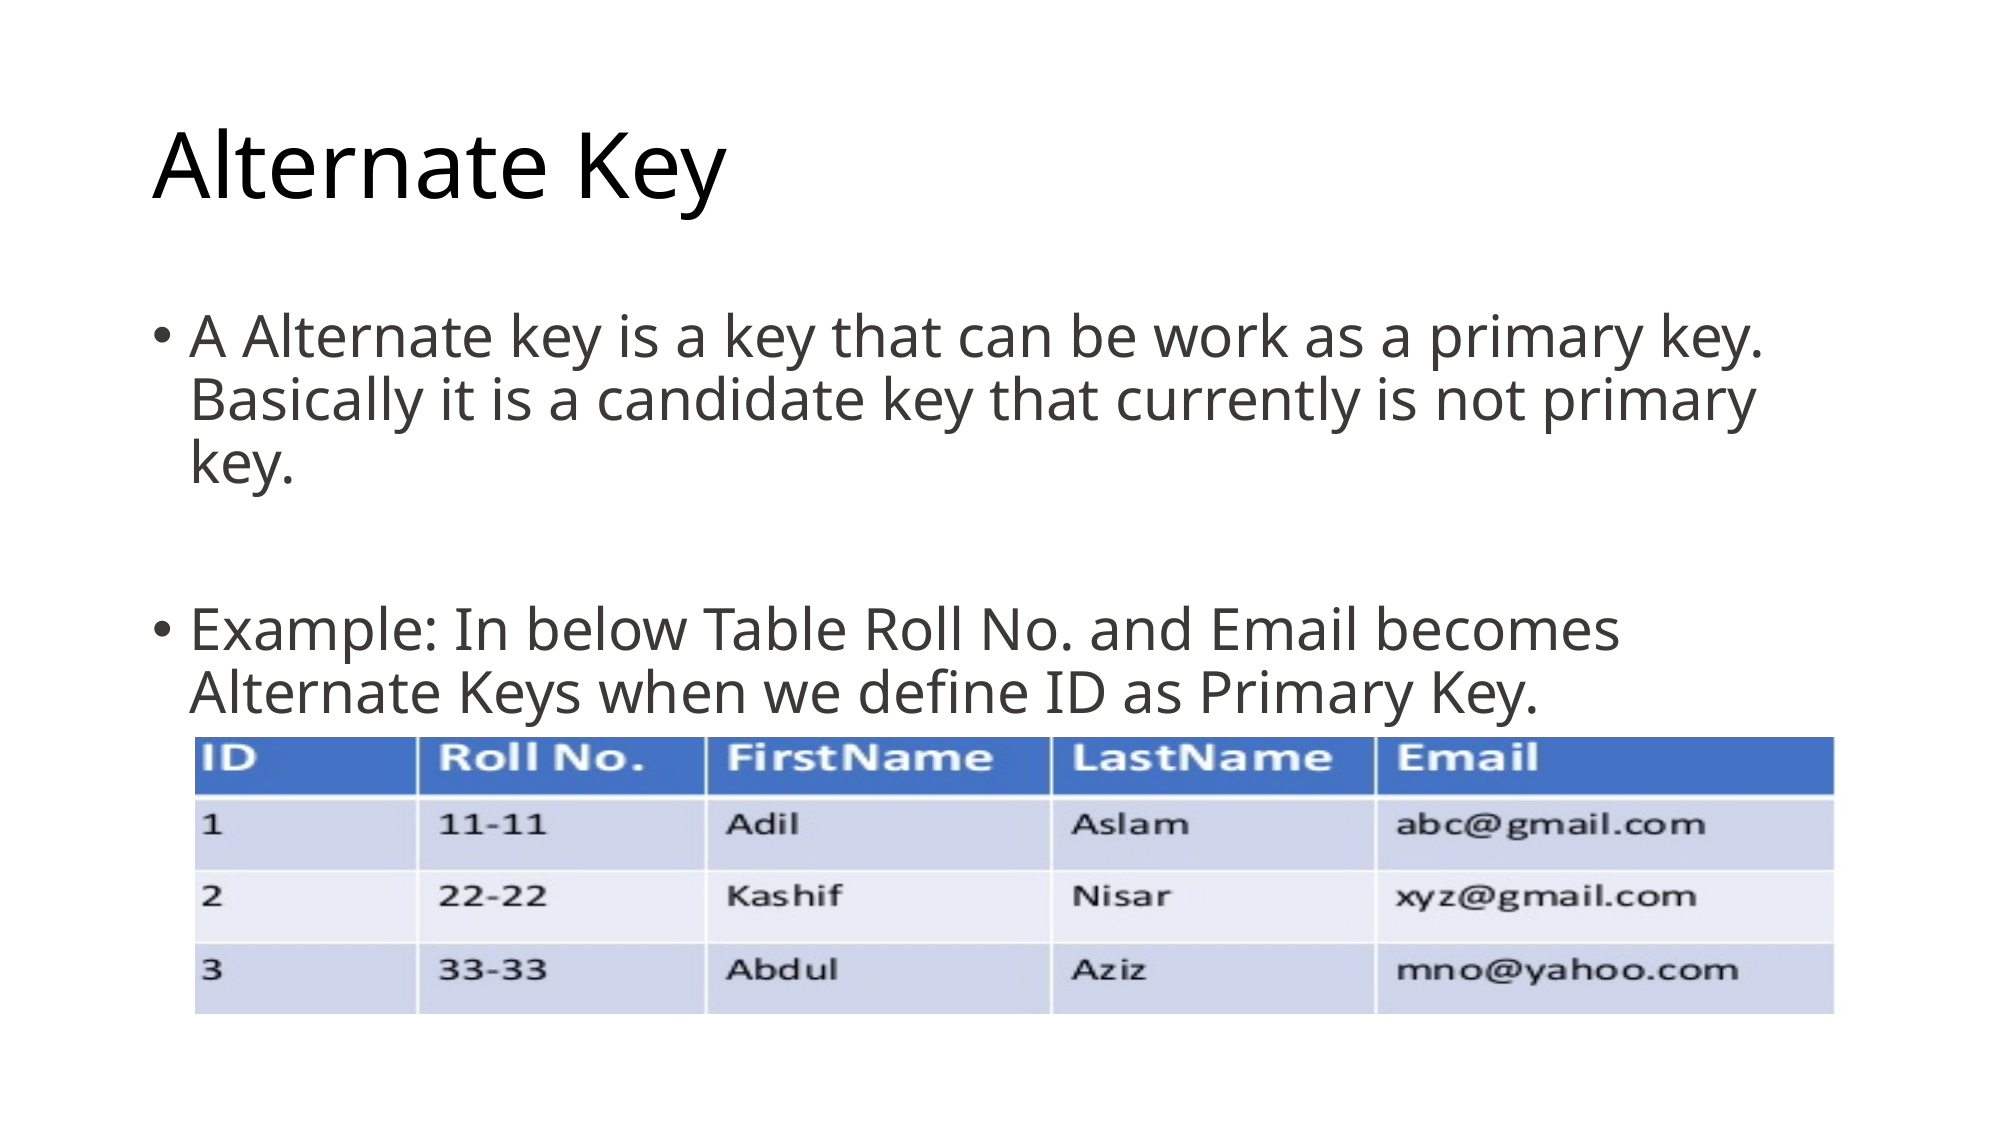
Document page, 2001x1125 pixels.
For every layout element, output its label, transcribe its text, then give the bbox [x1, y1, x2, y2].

list A Alternate key is a key that can be work as a primary key. Basically it is a candidate key that currently is not primary key. Example: In below Table Roll No. and Email becomes Alternate Keys when we define ID as Primary Key. [137, 299, 1863, 1014]
title Alternate Key [137, 59, 1863, 278]
picture [195, 737, 1841, 1014]
